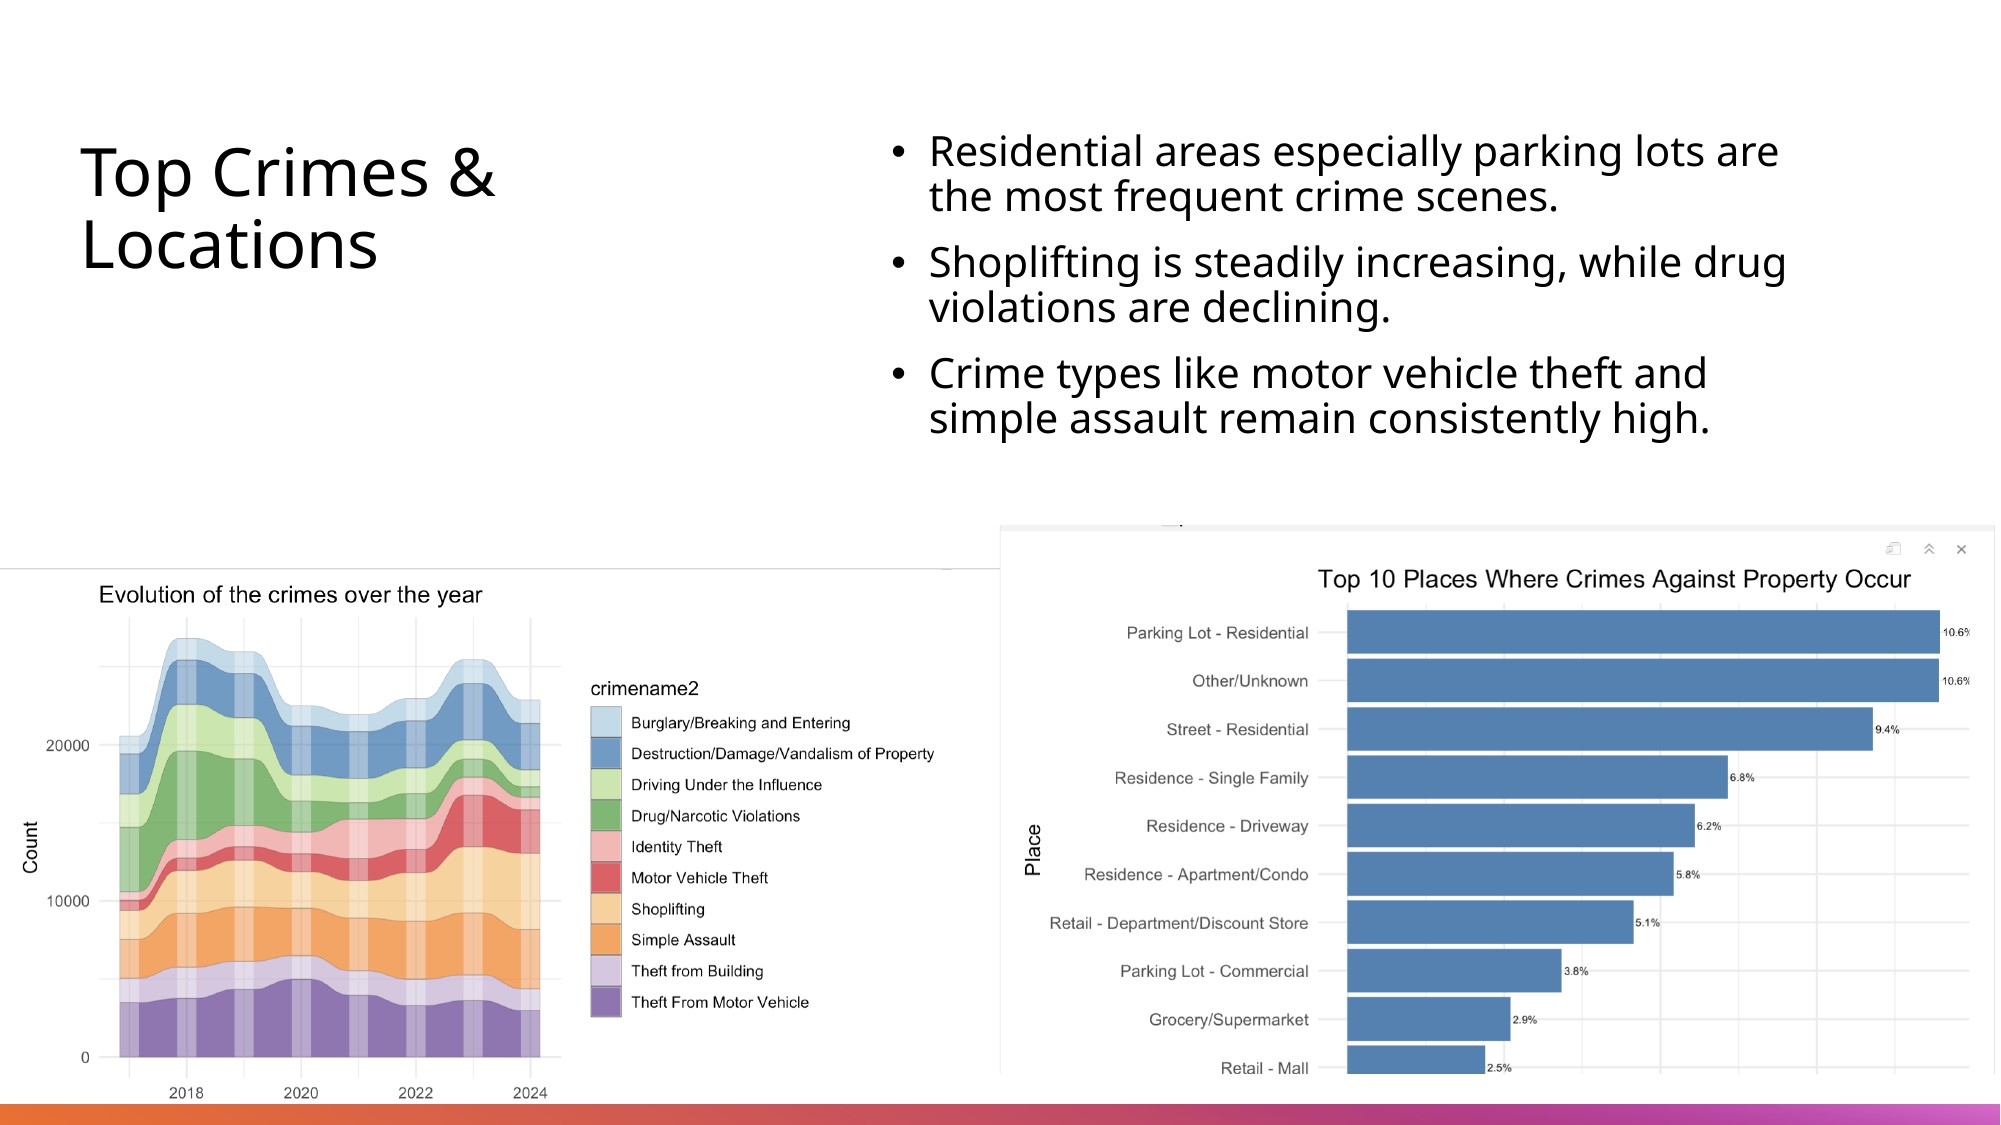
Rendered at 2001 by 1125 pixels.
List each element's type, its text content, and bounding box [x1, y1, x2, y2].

title Top Crimes & Locations [65, 131, 743, 336]
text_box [0, 1104, 2000, 1125]
list Residential areas especially parking lots are the most frequent crime scenes. Shoplifting is steadily increasing, while drug violations are declining. Crime types like motor vehicle theft and simple assault remain consistently high. [876, 123, 1863, 495]
picture [0, 524, 2000, 1104]
